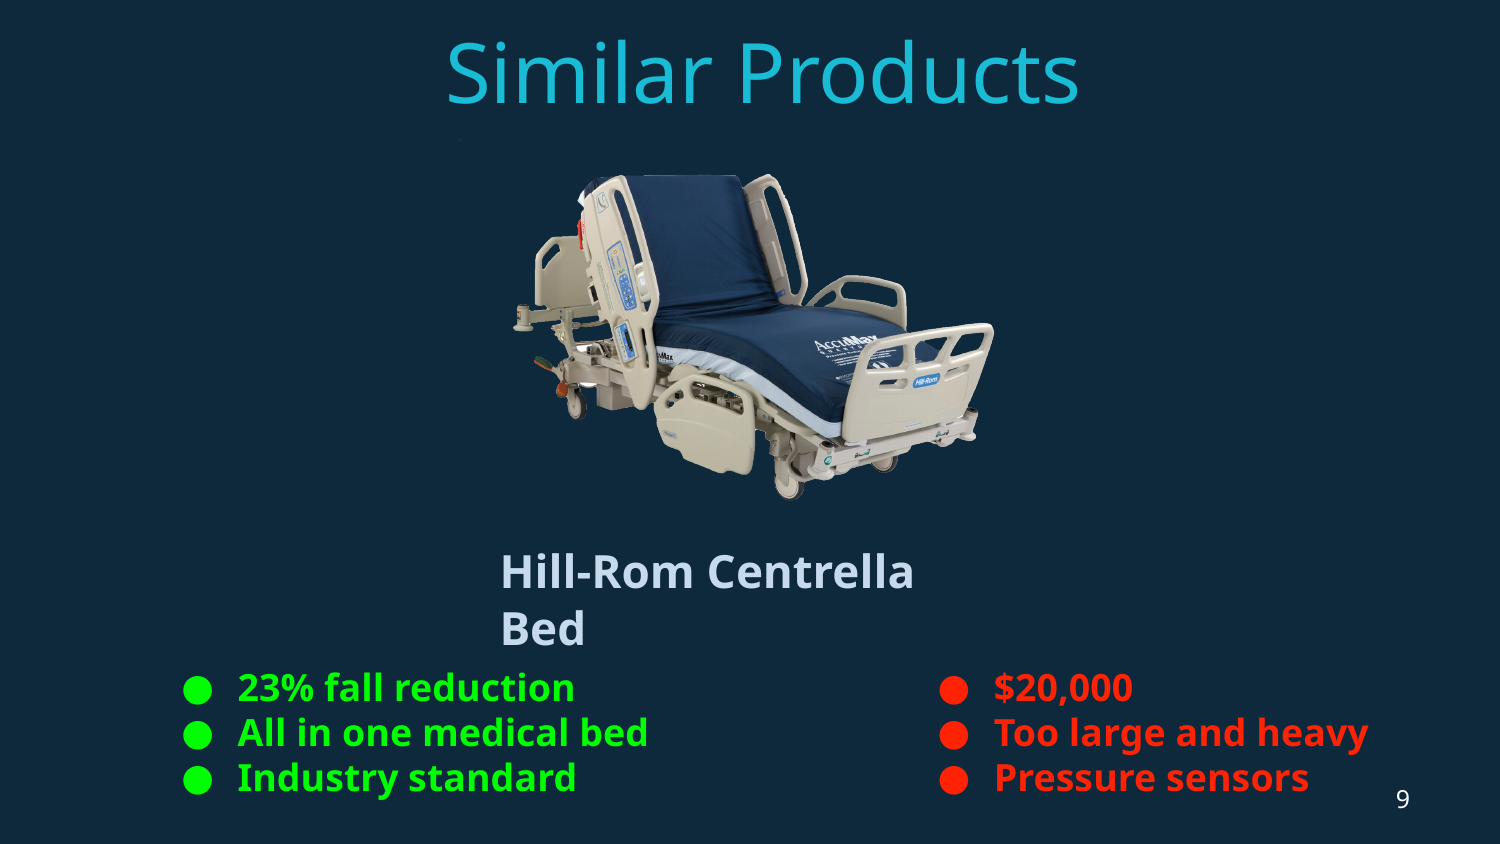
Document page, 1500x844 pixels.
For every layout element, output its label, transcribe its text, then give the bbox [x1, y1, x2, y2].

text_box $20,000 Too large and heavy Pressure sensors [903, 648, 1396, 769]
text_box Hill-Rom Centrella Bed [484, 535, 1016, 625]
picture [459, 140, 1041, 527]
text_box 23% fall reduction All in one medical bed Industry standard [147, 648, 693, 769]
title Similar Products [13, 0, 1500, 141]
slide_number ‹#› [1074, 768, 1425, 826]
